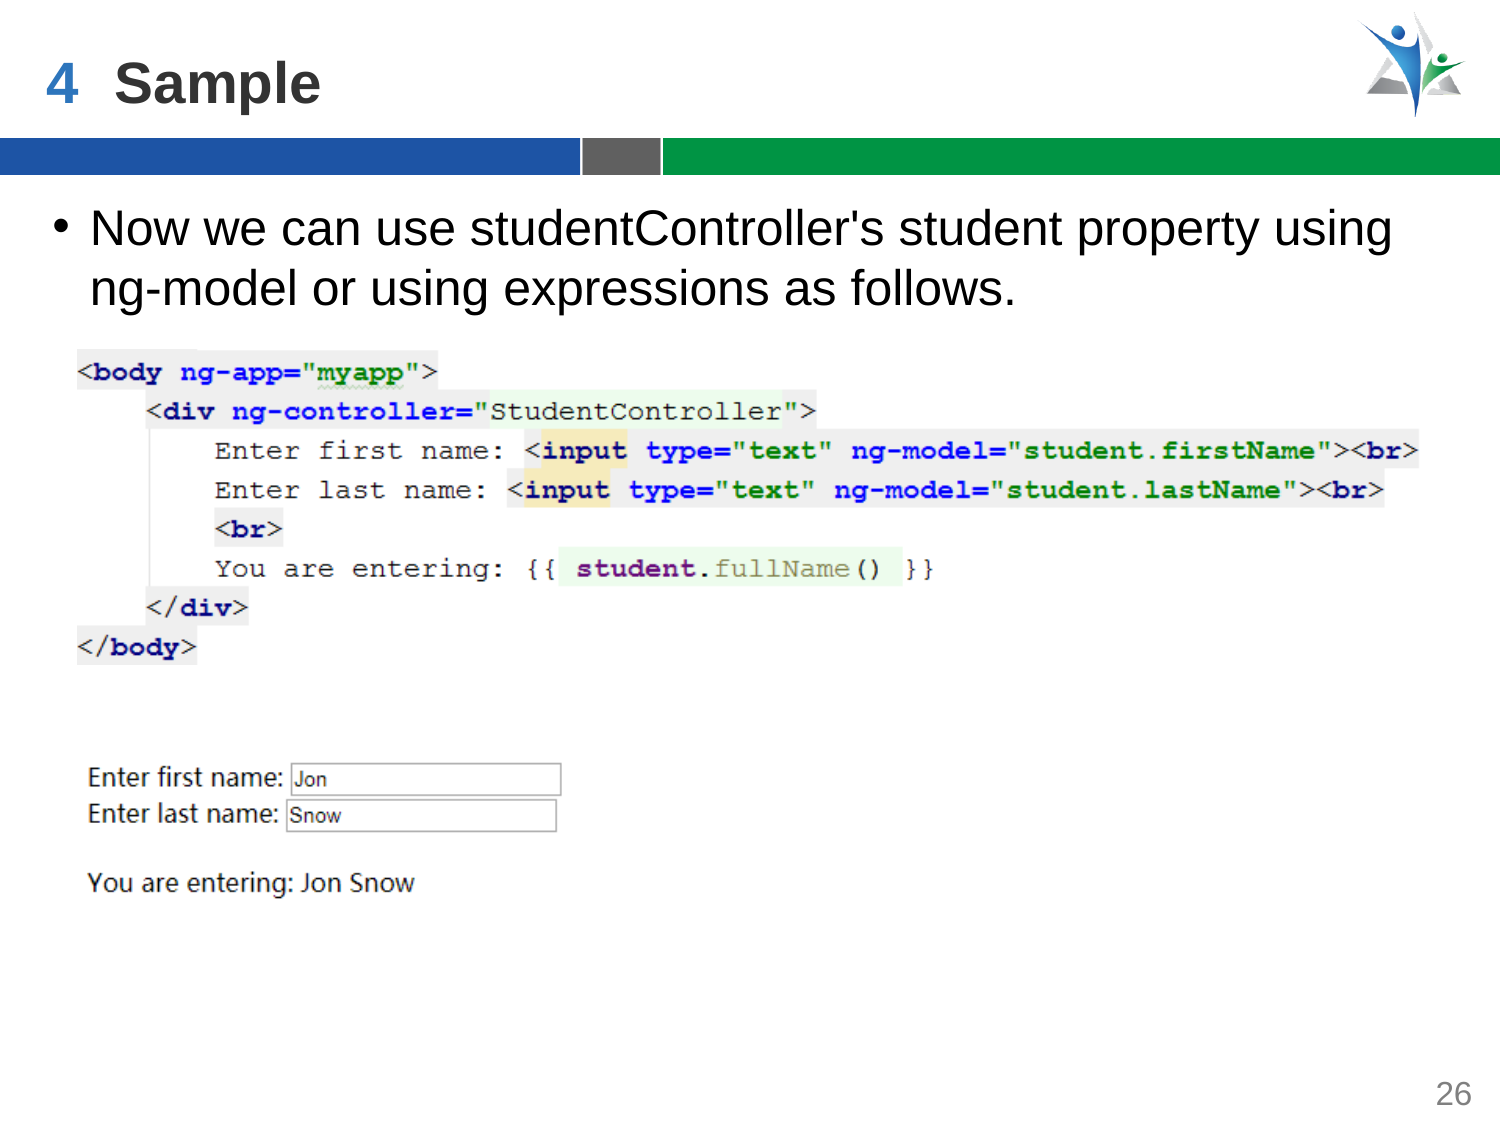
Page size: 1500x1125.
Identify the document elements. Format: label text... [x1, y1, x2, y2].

list Sample [99, 37, 1413, 124]
picture [77, 349, 1463, 665]
picture [0, 138, 1500, 175]
list Now we can use studentController's student property using ng-model or using expressions as follows. [37, 187, 1463, 1072]
list 4 [24, 37, 99, 124]
picture [75, 749, 659, 919]
picture [1350, 12, 1476, 117]
